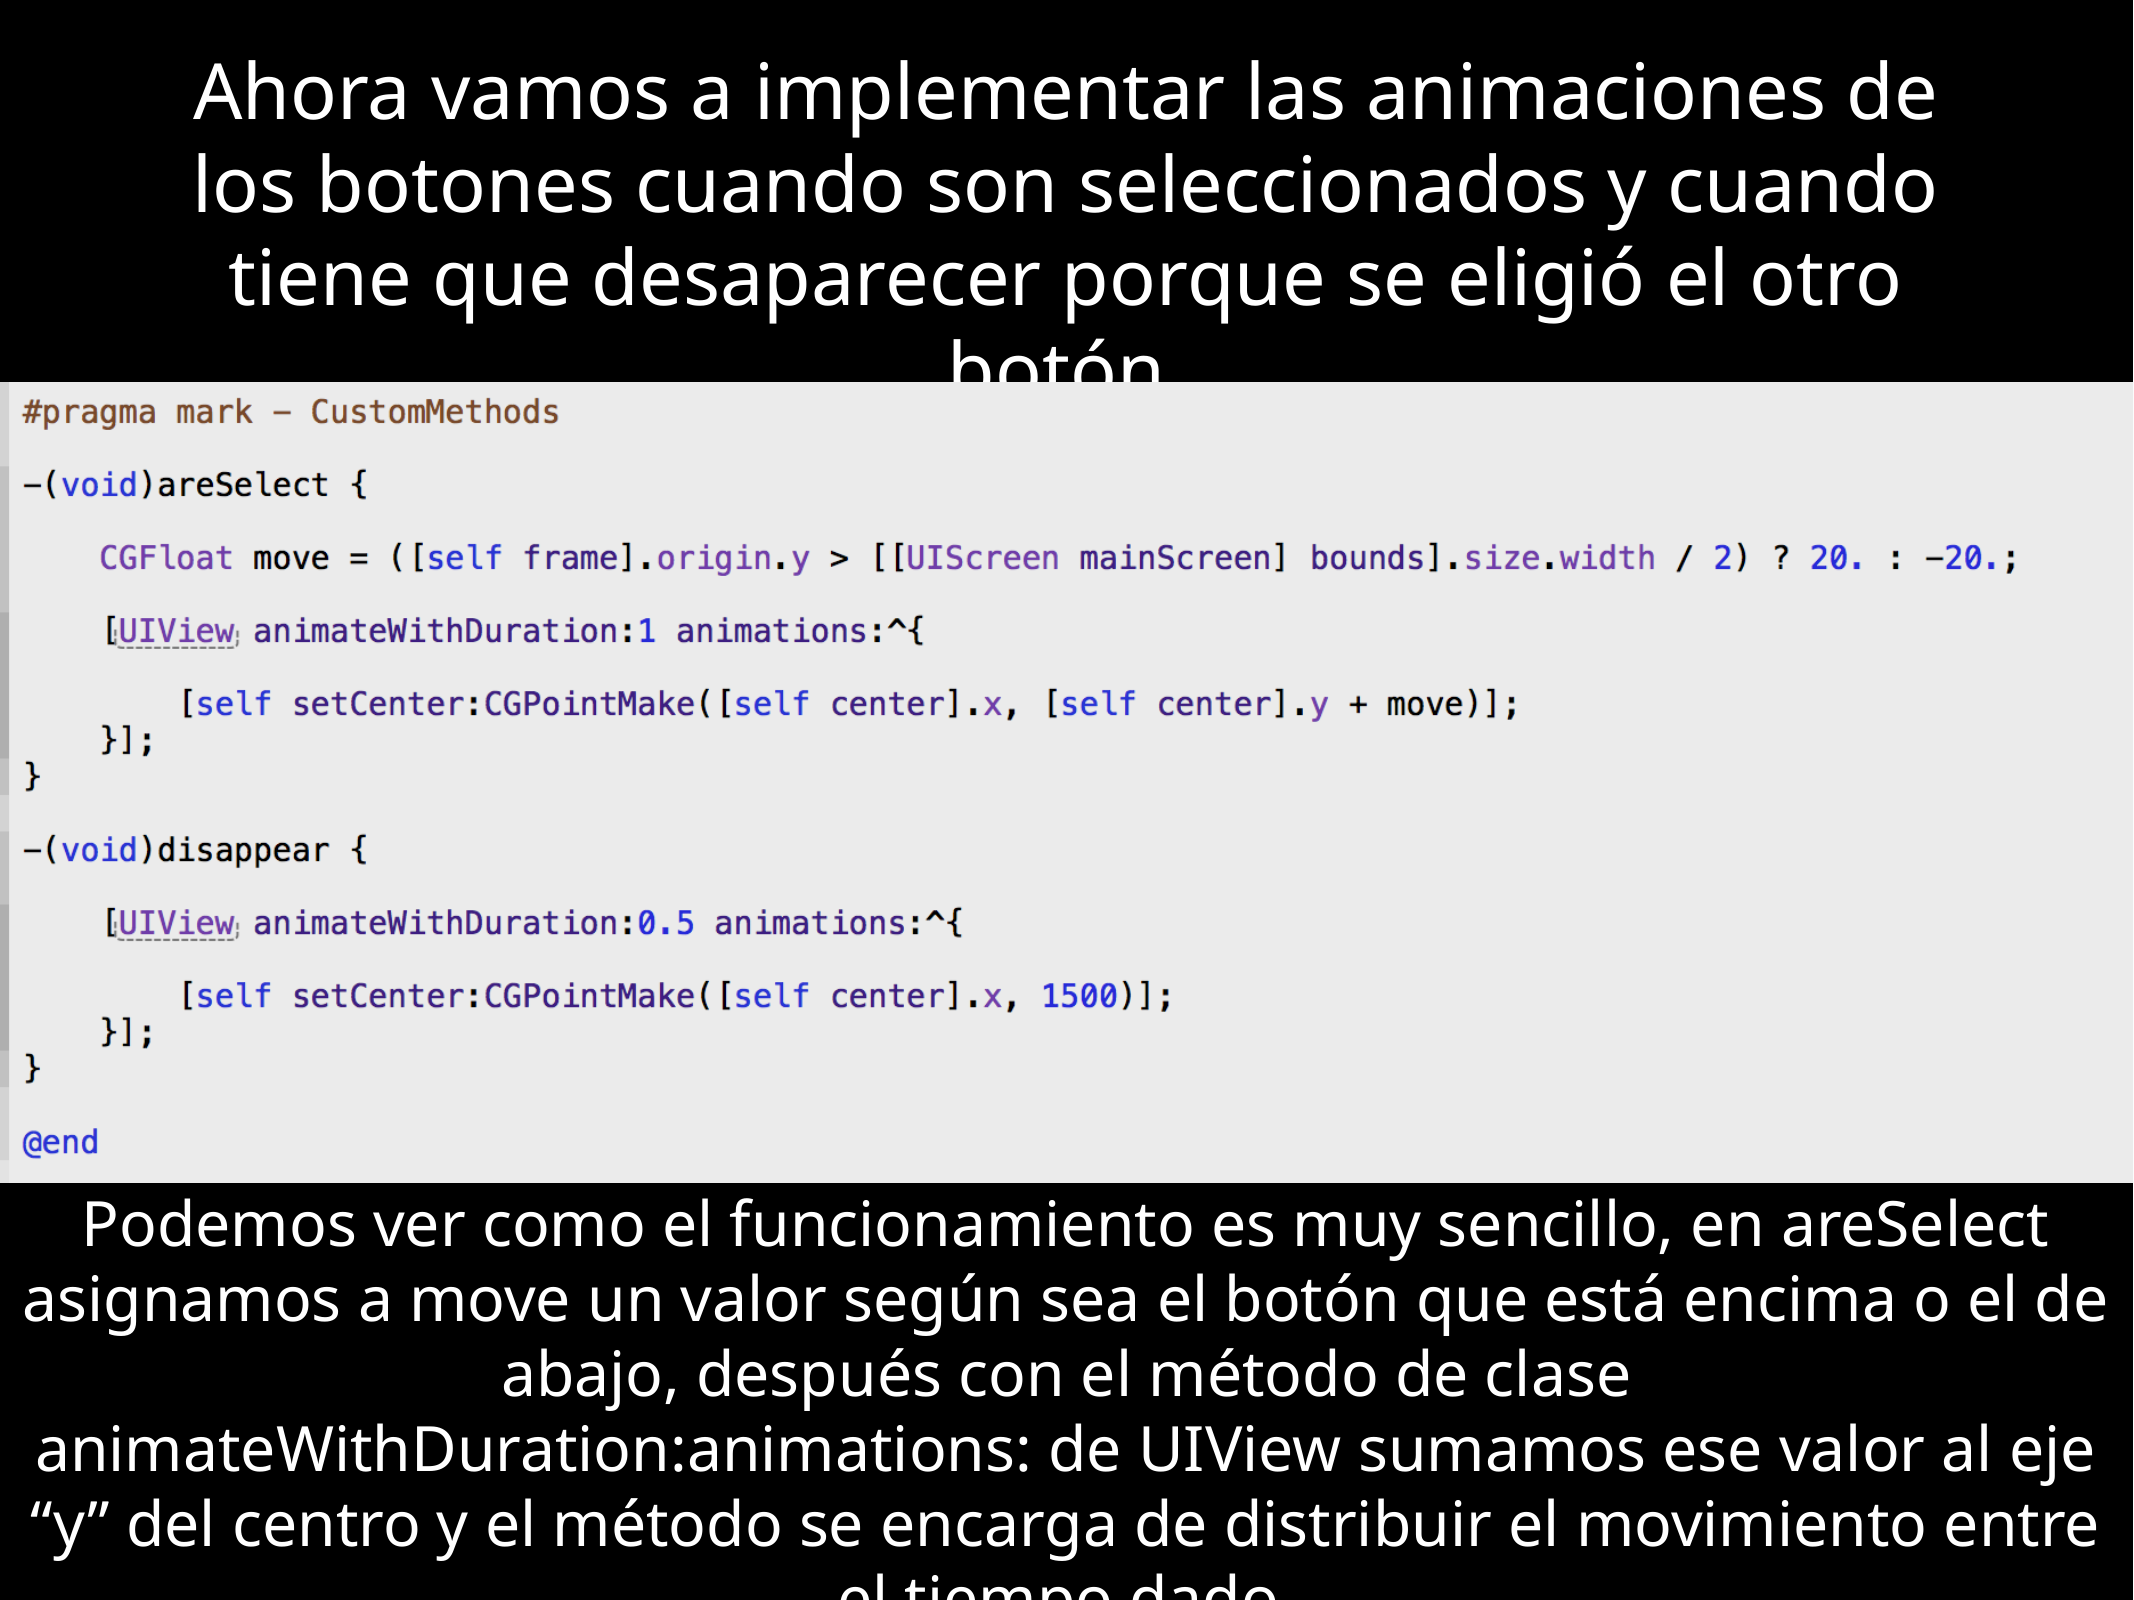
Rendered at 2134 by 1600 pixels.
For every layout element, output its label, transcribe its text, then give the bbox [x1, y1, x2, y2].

picture [0, 382, 2134, 1183]
title Ahora vamos a implementar las animaciones de los botones cuando son seleccionados y cuando tiene que desaparecer porque se eligió el otro botón. [155, 41, 1978, 382]
text_box Podemos ver como el funcionamiento es muy sencillo, en areSelect asignamos a move un valor según sea el botón que está encima o el de abajo, después con el método de clase animateWithDuration:animations: de UIView sumamos ese valor al eje “y” del centro y el método se encarga de distribuir el movimiento entre el tiempo dado. [20, 1184, 2113, 1600]
